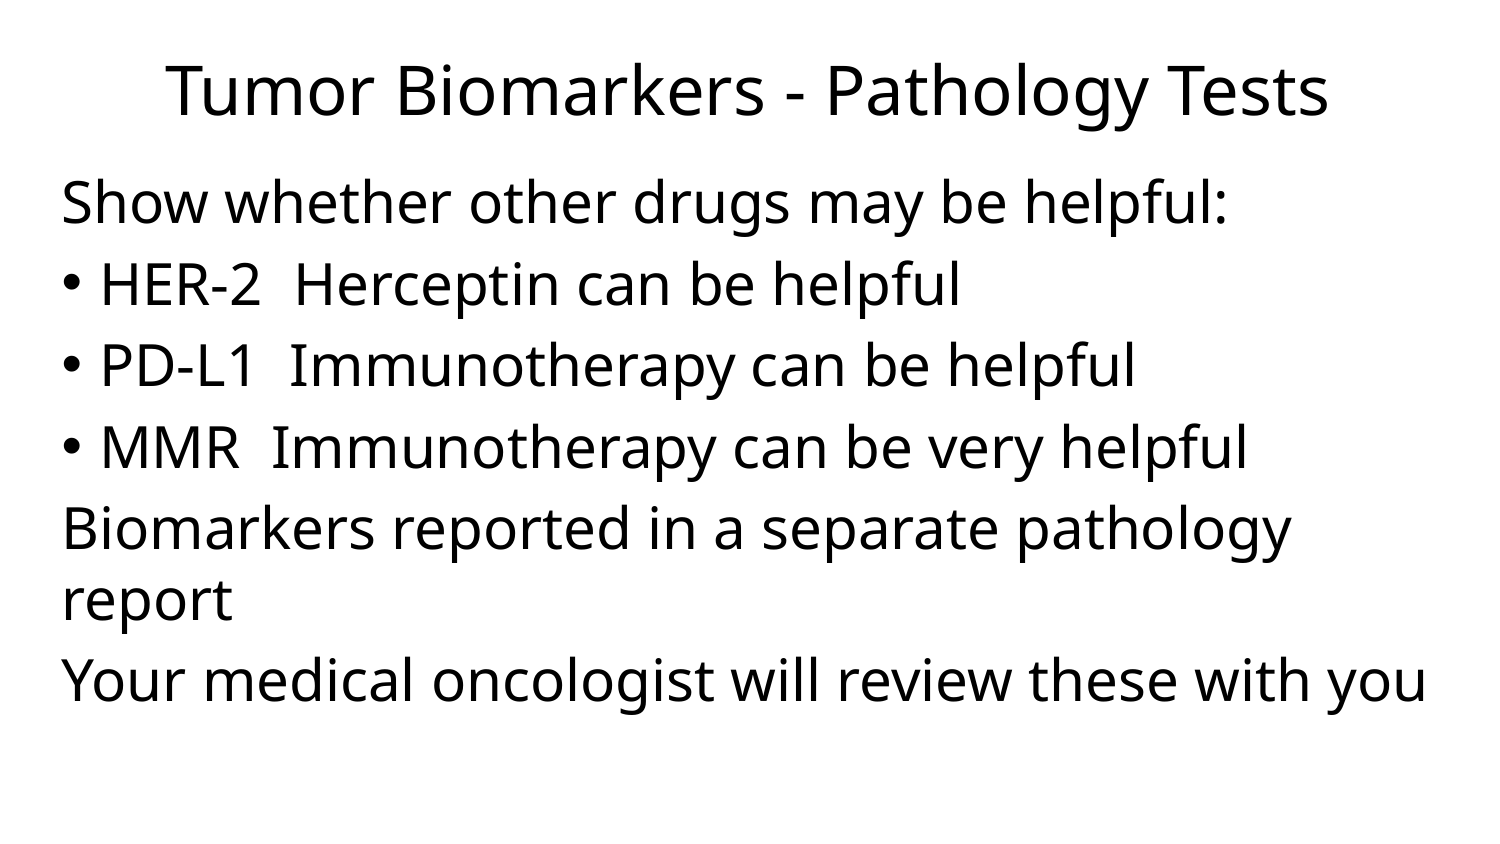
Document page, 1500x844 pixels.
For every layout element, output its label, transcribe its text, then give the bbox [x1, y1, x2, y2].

title Tumor Biomarkers - Pathology Tests [46, 33, 1450, 143]
